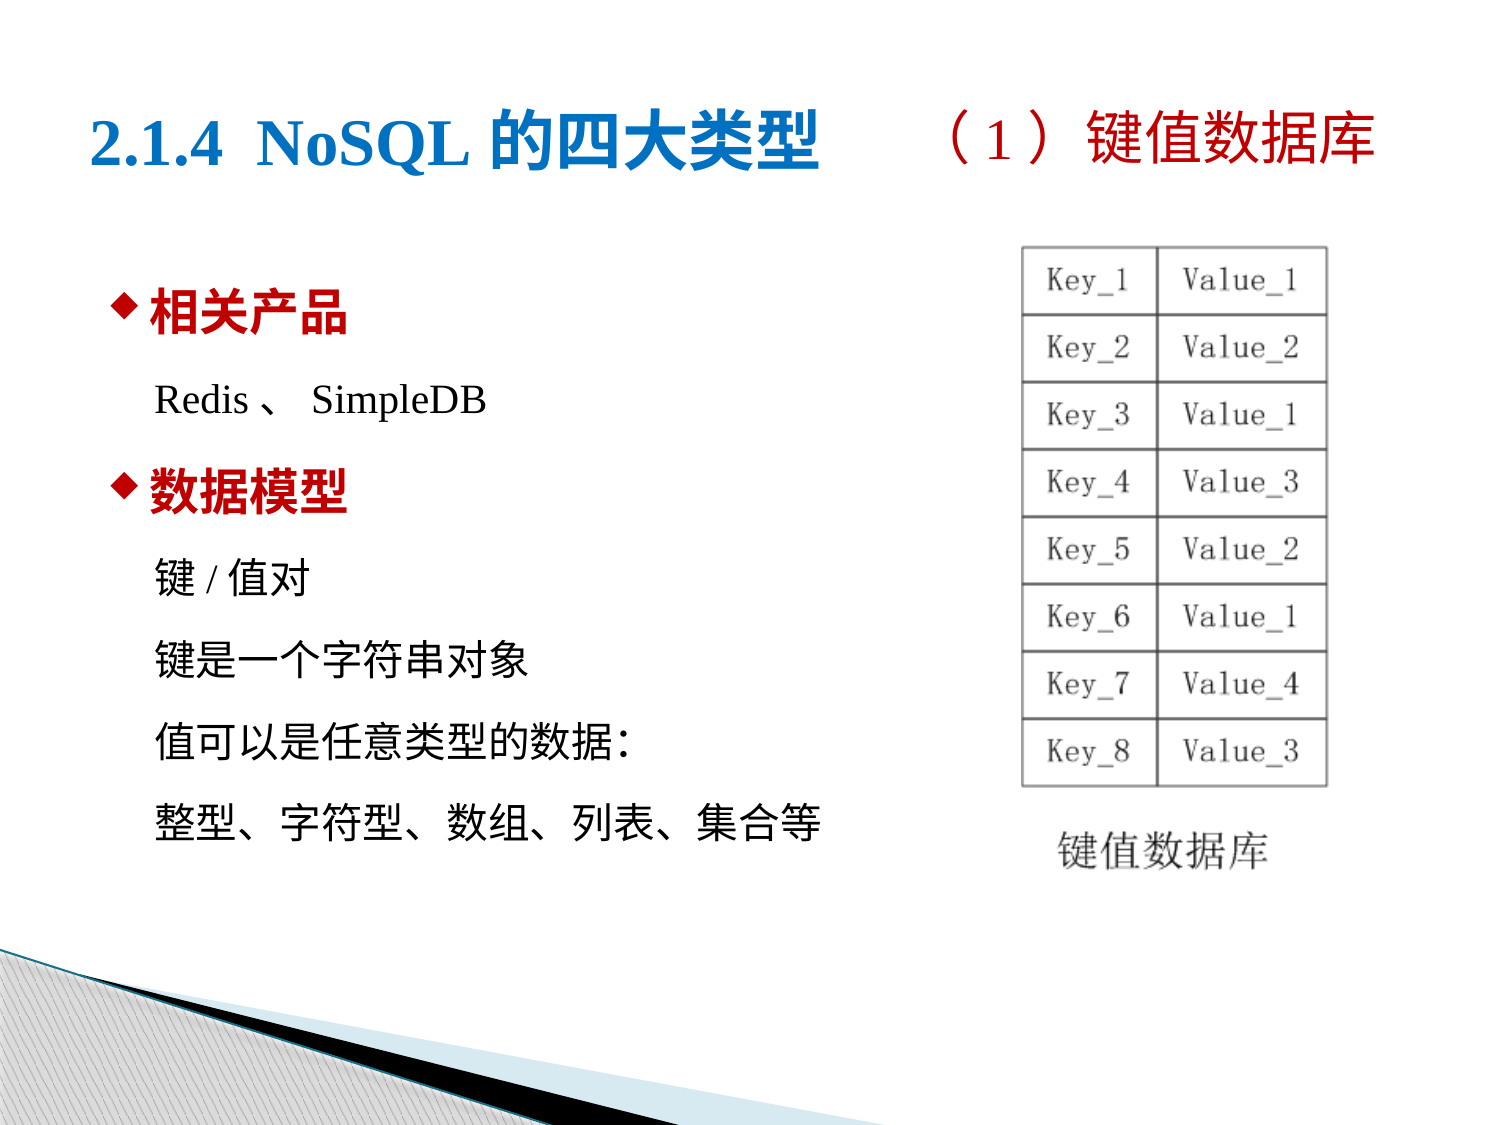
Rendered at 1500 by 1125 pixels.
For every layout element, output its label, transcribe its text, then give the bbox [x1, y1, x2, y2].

list 相关产品 Redis、SimpleDB 数据模型 键/值对 键是一个字符串对象 值可以是任意类型的数据： 整型、字符型、数组、列表、集合等 [75, 243, 1425, 986]
picture [1021, 243, 1332, 885]
text_box （1）键值数据库 [897, 42, 1500, 231]
title 2.1.4 NoSQL的四大类型 [75, 45, 951, 233]
